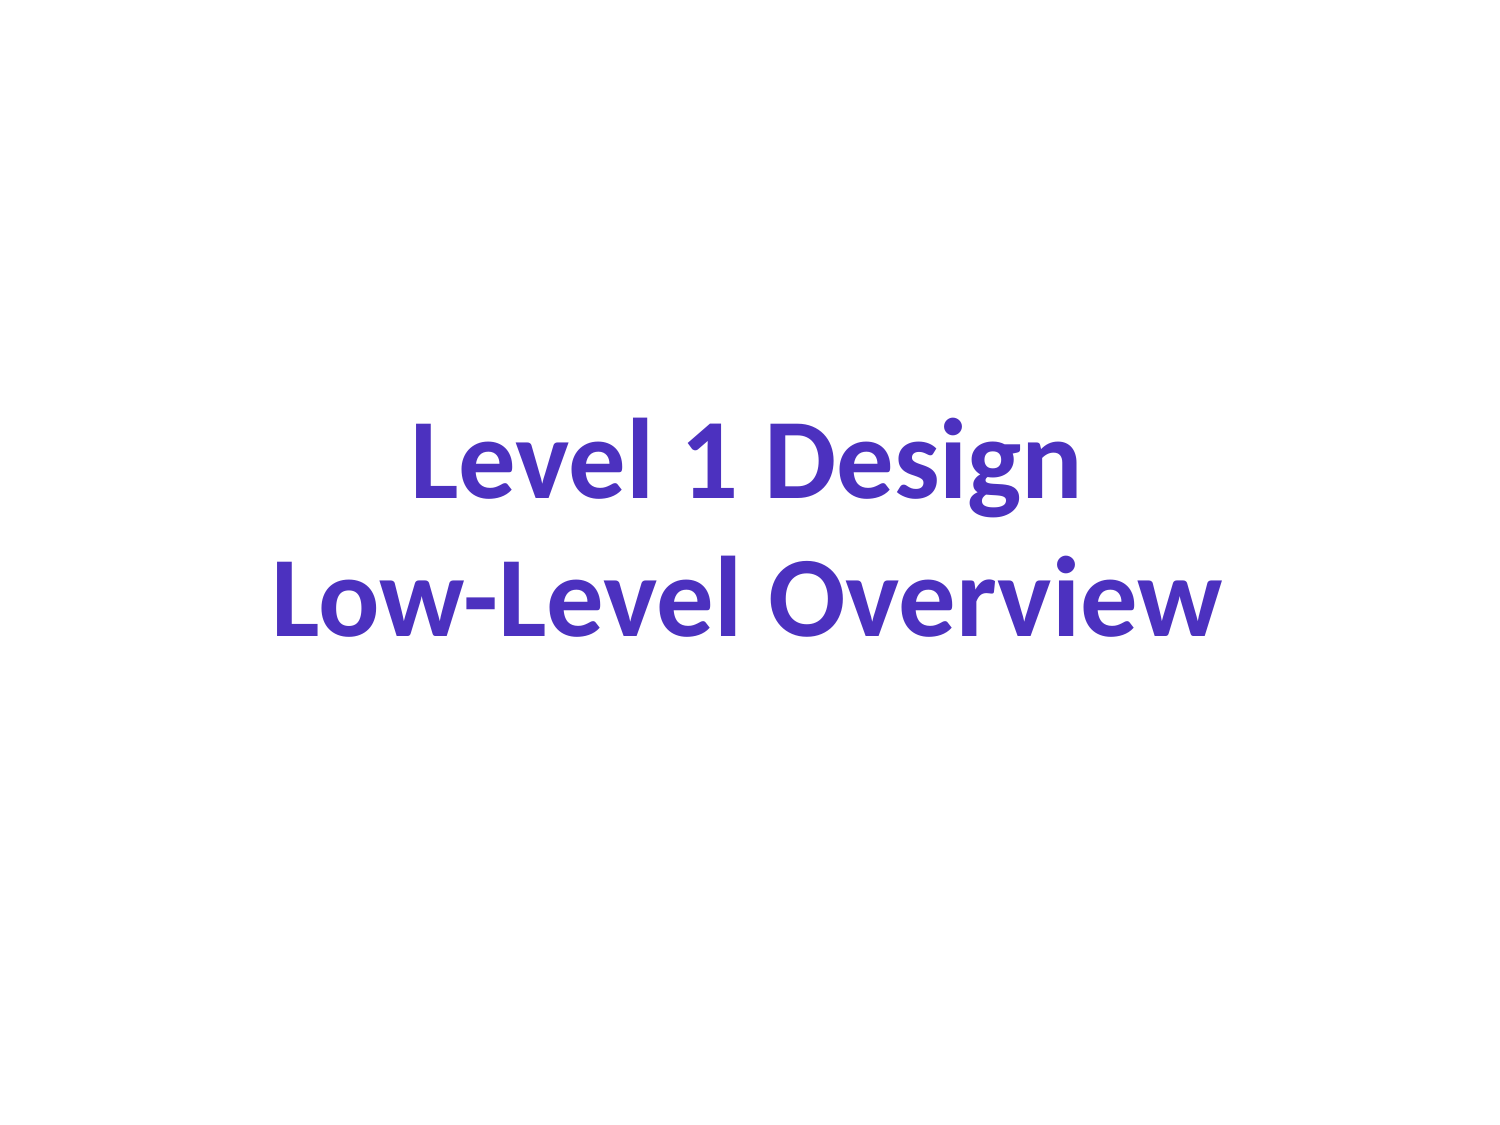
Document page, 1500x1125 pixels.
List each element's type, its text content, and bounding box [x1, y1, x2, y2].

text_box Level 1 Design Low-Level Overview [44, 376, 1450, 667]
